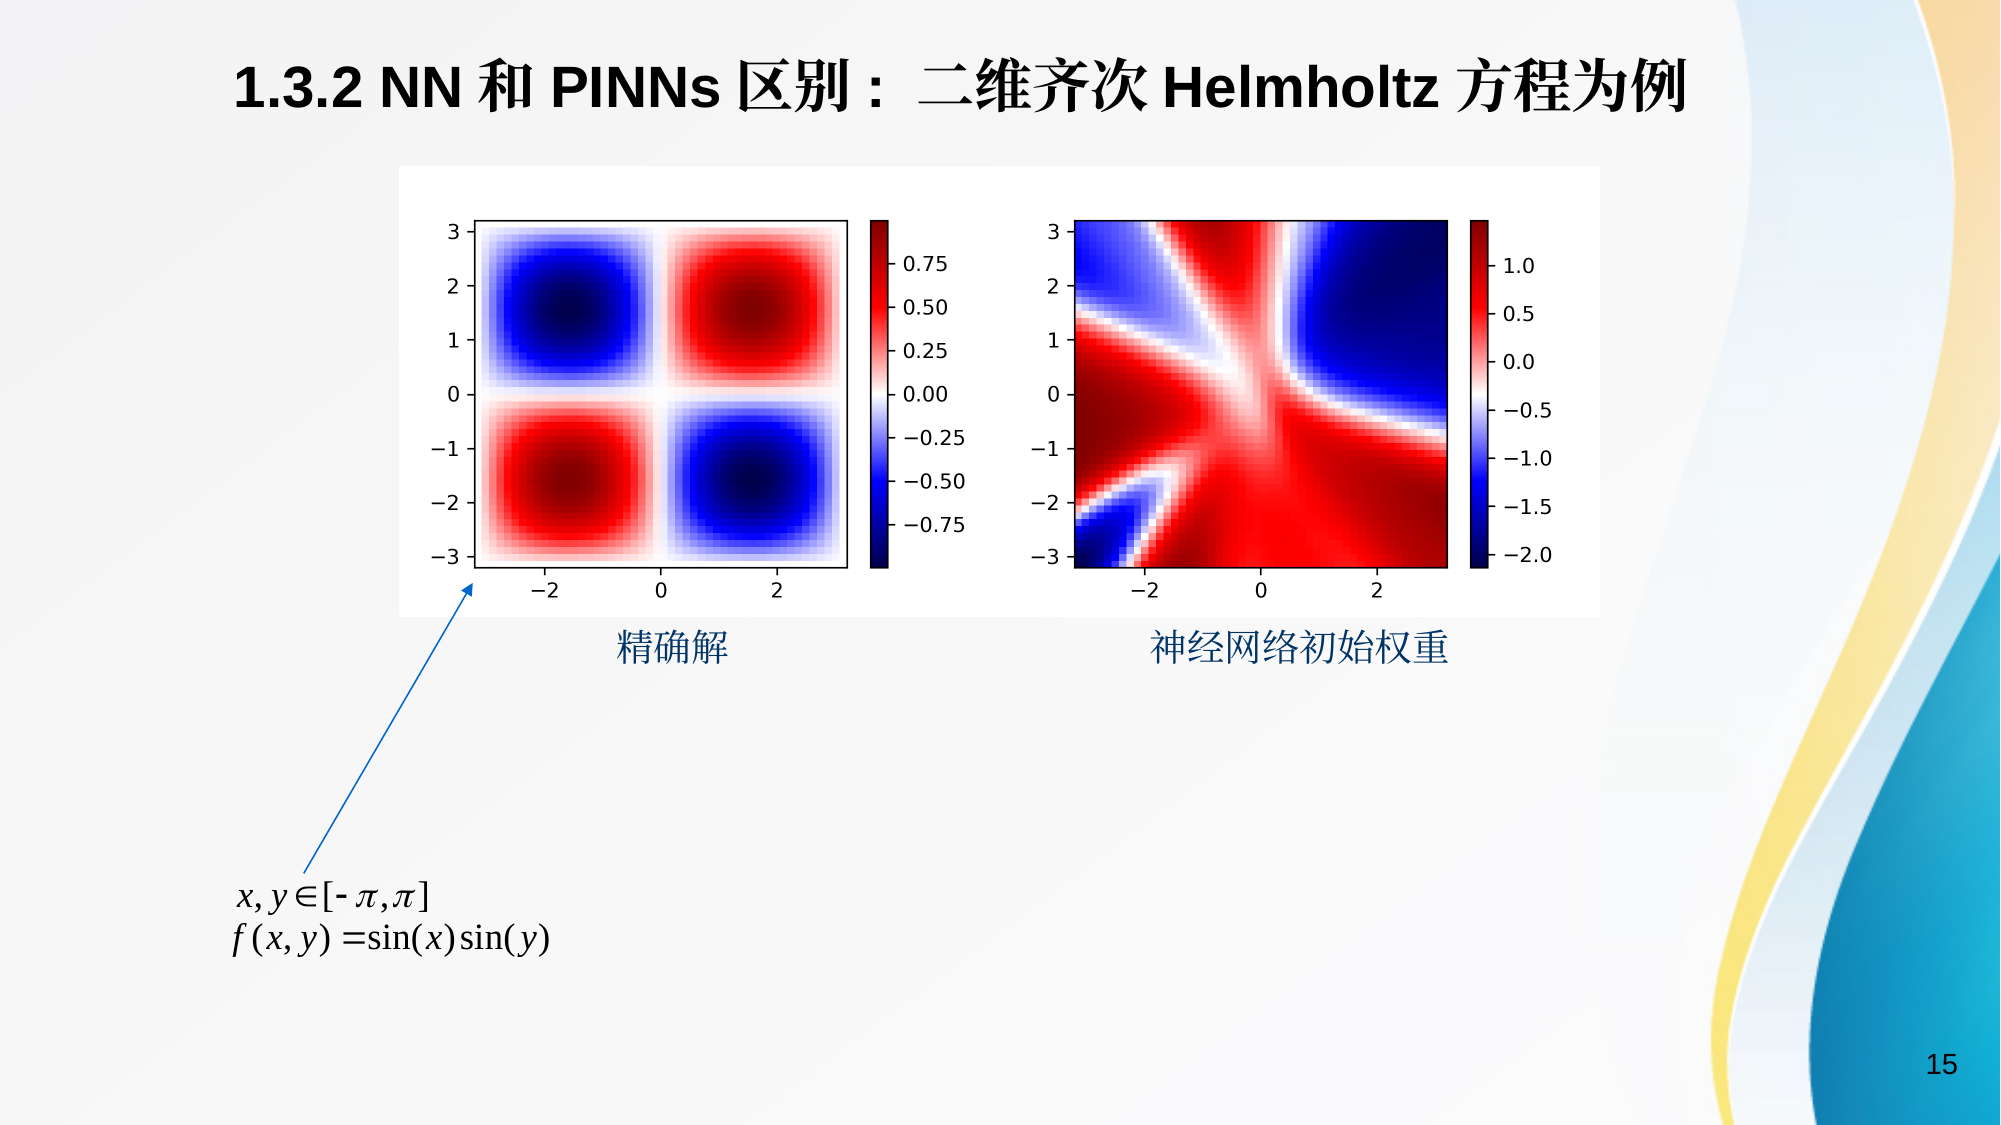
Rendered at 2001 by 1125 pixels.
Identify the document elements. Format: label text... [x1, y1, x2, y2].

text_box 1.3.2 NN和PINNs区别: 二维齐次Helmholtz方程为例 [196, 29, 1726, 140]
text_box 精确解 [601, 617, 744, 677]
picture [0, 0, 2001, 1125]
text_box 神经网络初始权重 [1135, 617, 1465, 677]
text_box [303, 582, 473, 874]
slide_number 15 [1853, 1019, 1974, 1106]
